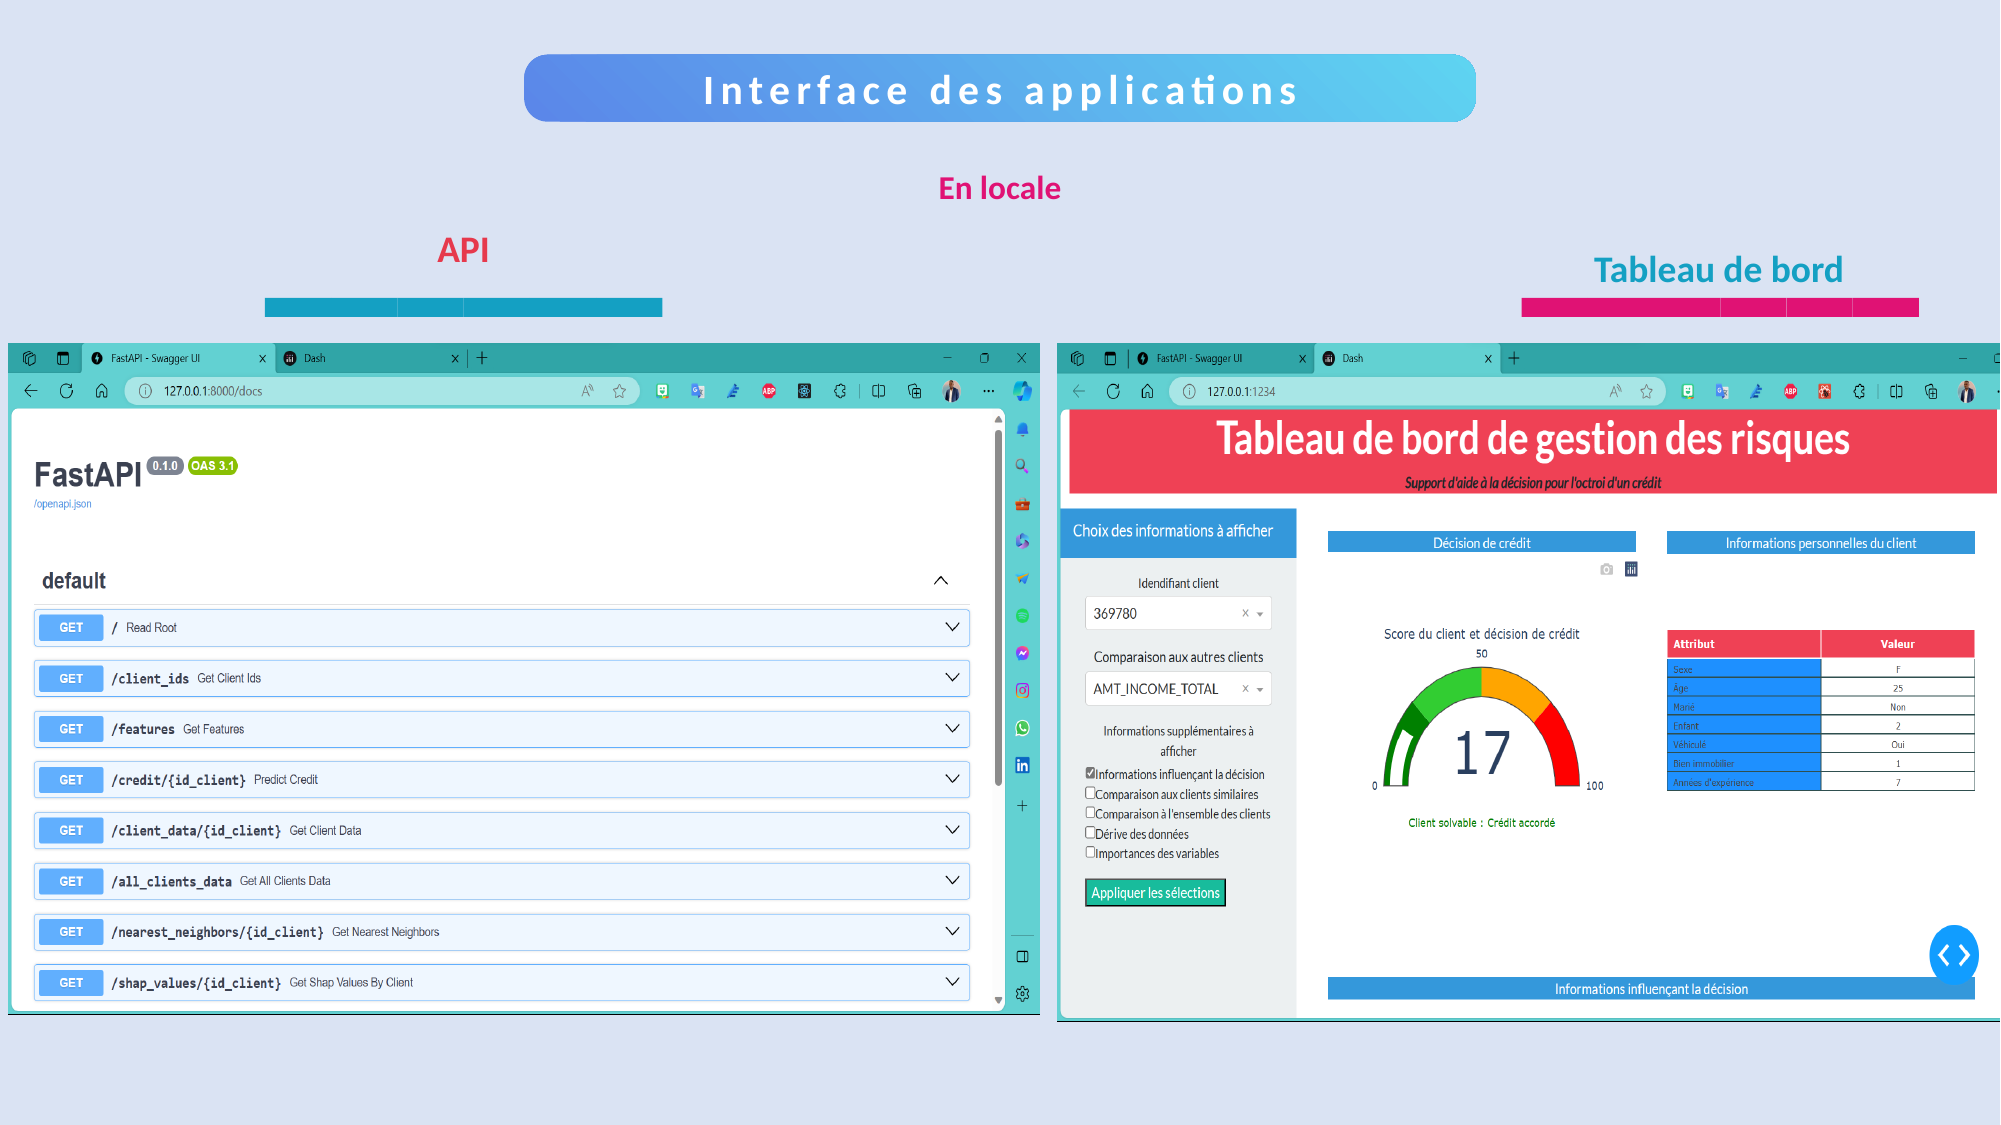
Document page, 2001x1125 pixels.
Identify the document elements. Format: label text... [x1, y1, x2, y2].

text_box En locale [632, 118, 1368, 214]
picture [1057, 343, 2000, 1022]
text_box Tableau de bord [1579, 237, 1859, 297]
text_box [265, 297, 663, 317]
picture [8, 343, 1040, 1015]
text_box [1521, 297, 1920, 317]
text_box Interface des applications [523, 53, 1477, 123]
text_box API [422, 218, 505, 278]
